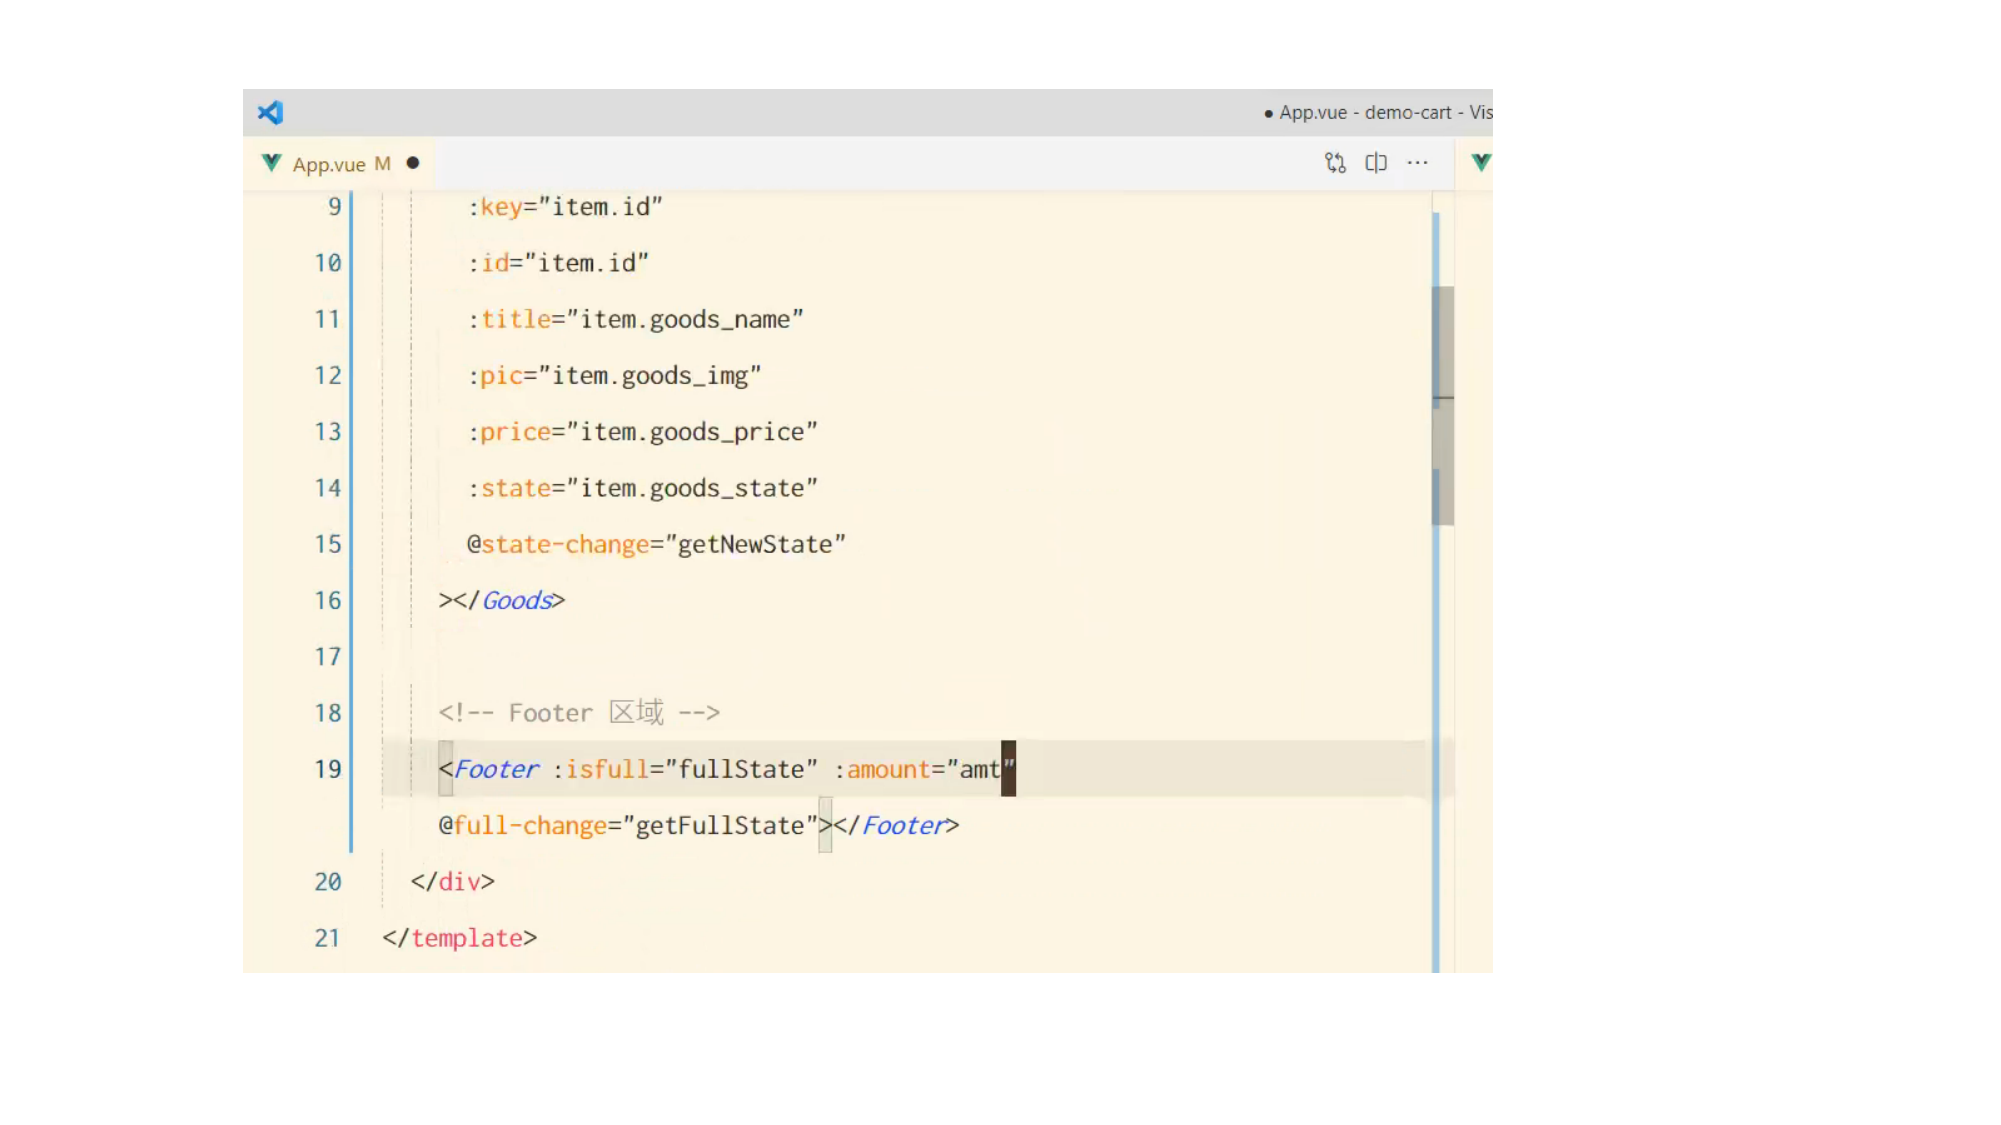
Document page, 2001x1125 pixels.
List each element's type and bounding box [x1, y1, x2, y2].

picture [243, 89, 1493, 974]
